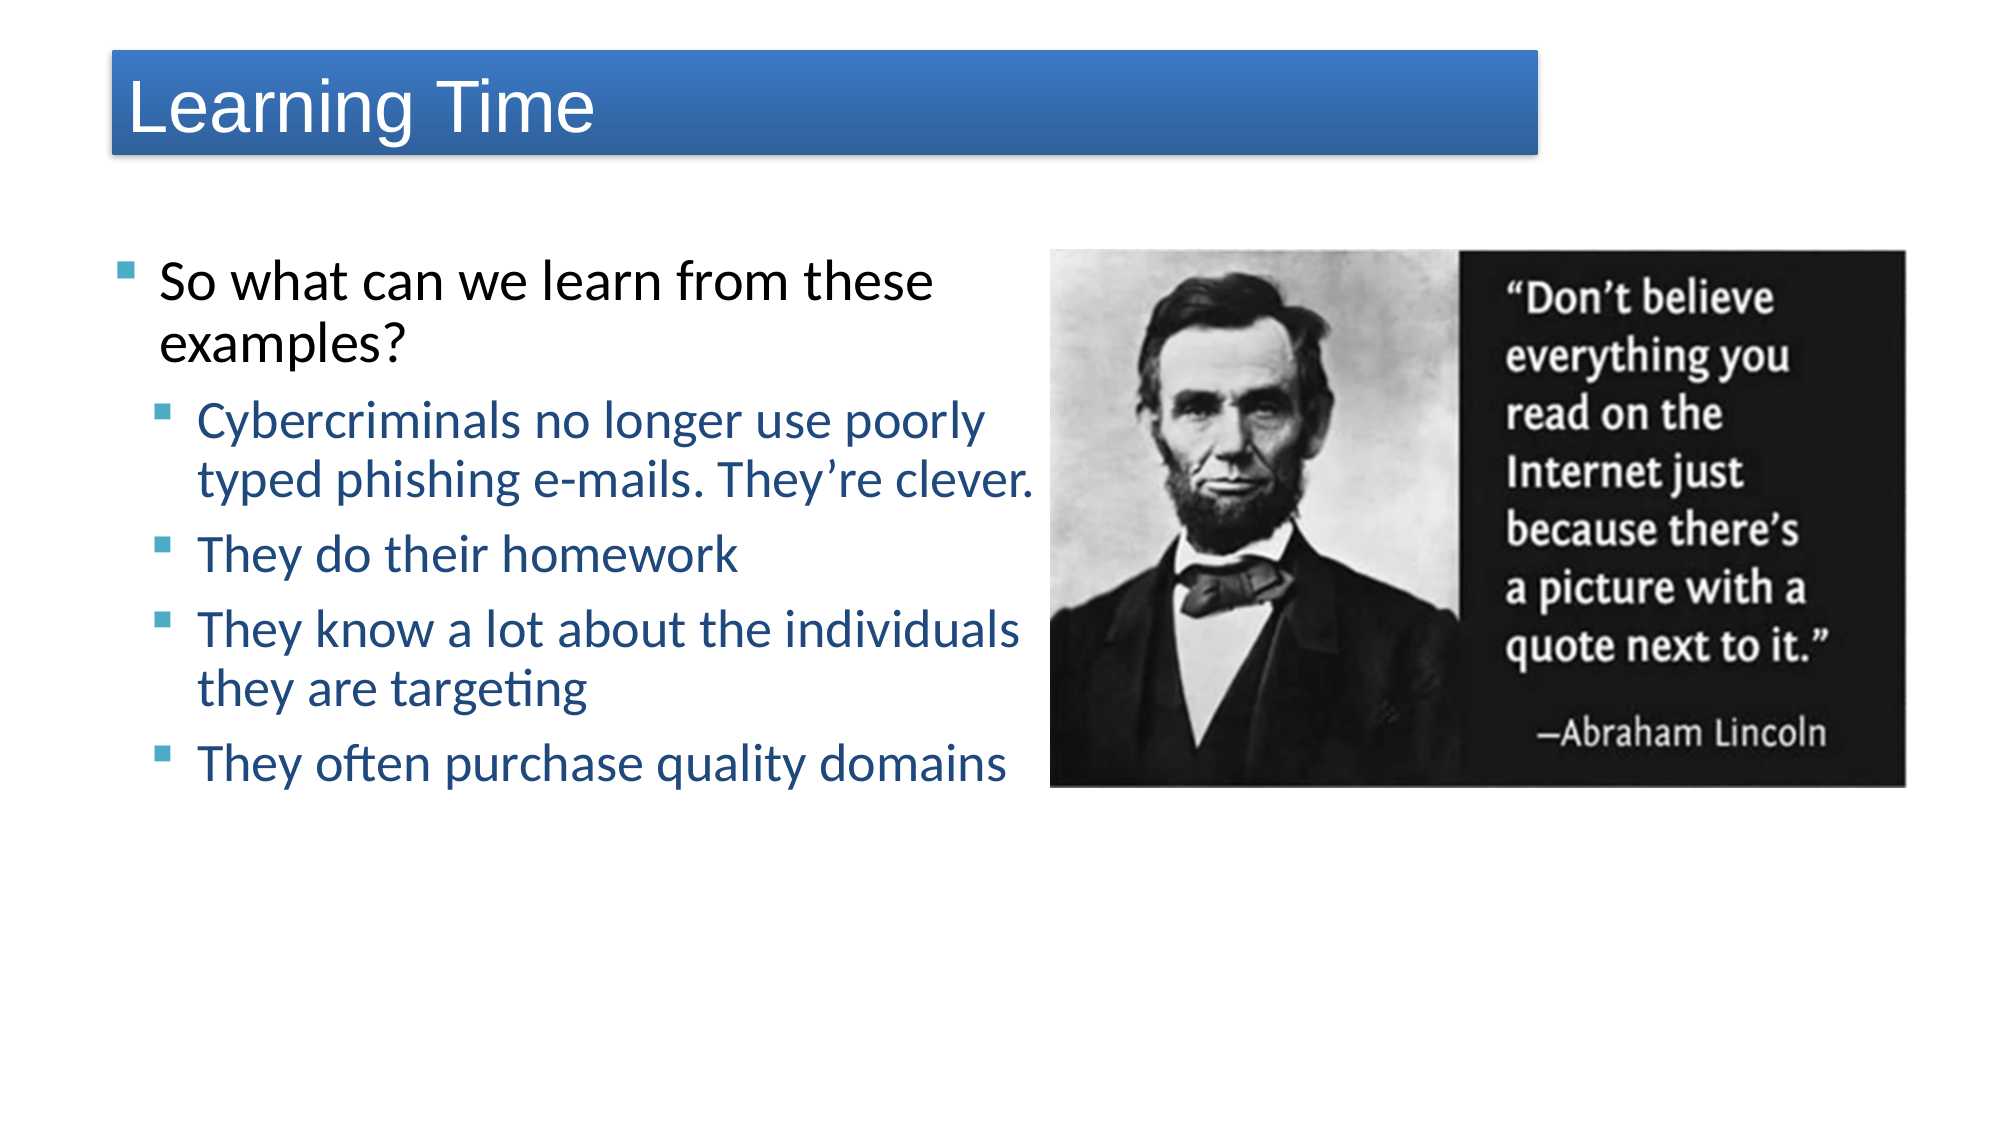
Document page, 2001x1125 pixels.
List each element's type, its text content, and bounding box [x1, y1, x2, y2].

picture [1049, 249, 1908, 788]
text_box So what can we learn from these examples? Cybercriminals no longer use poorly typed phishing e-mails. They’re clever. They do their homework They know a lot about the individuals they are targeting They often purchase quality domains [112, 249, 1050, 988]
title Learning Time [112, 50, 1538, 155]
